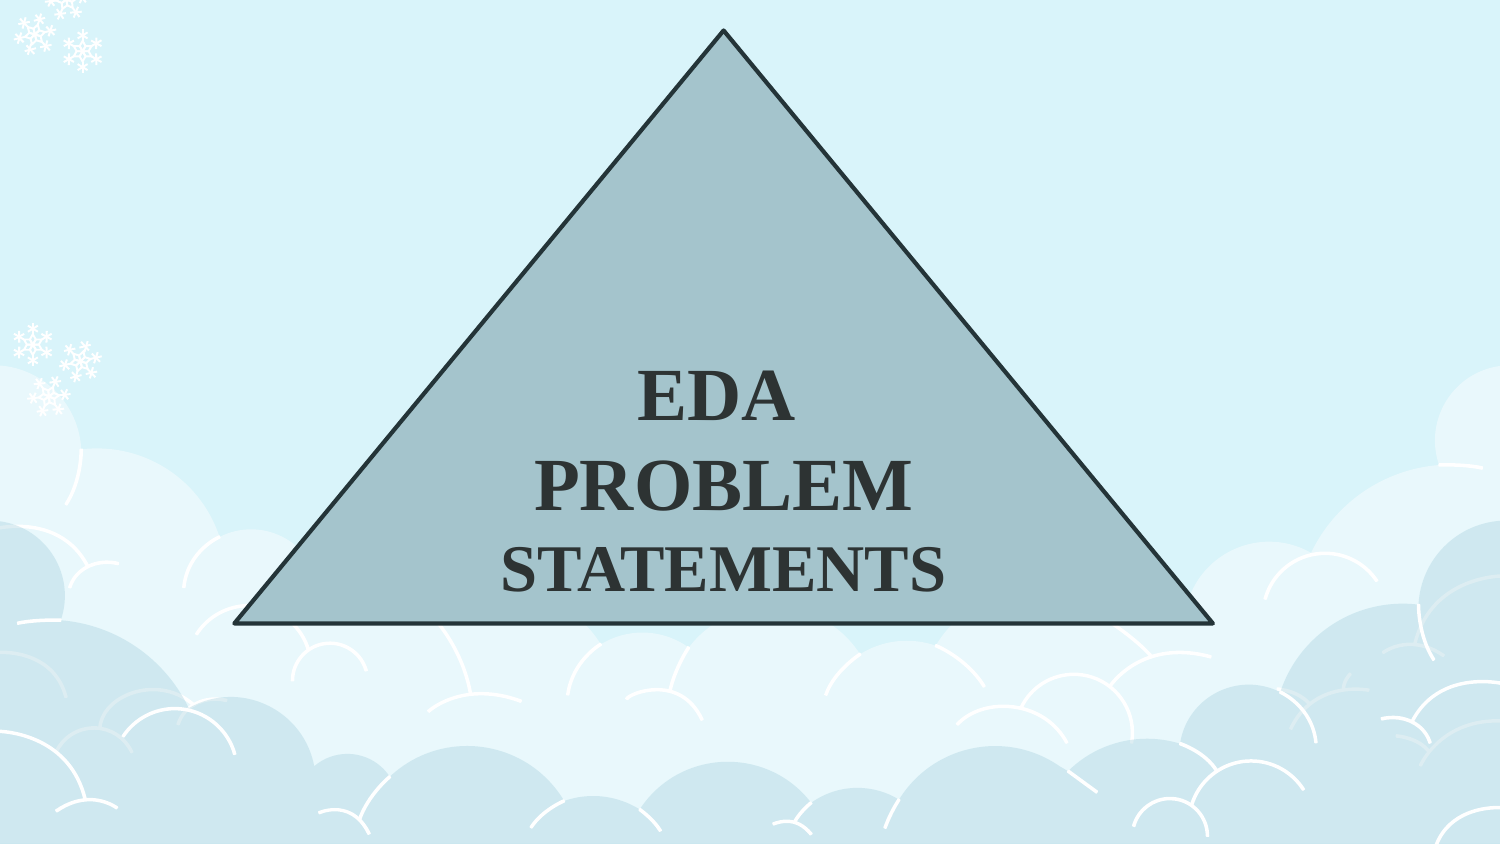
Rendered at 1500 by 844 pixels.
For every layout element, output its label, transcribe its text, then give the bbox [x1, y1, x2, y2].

text_box EDA PROBLEM STATEMENTS [232, 28, 1215, 626]
